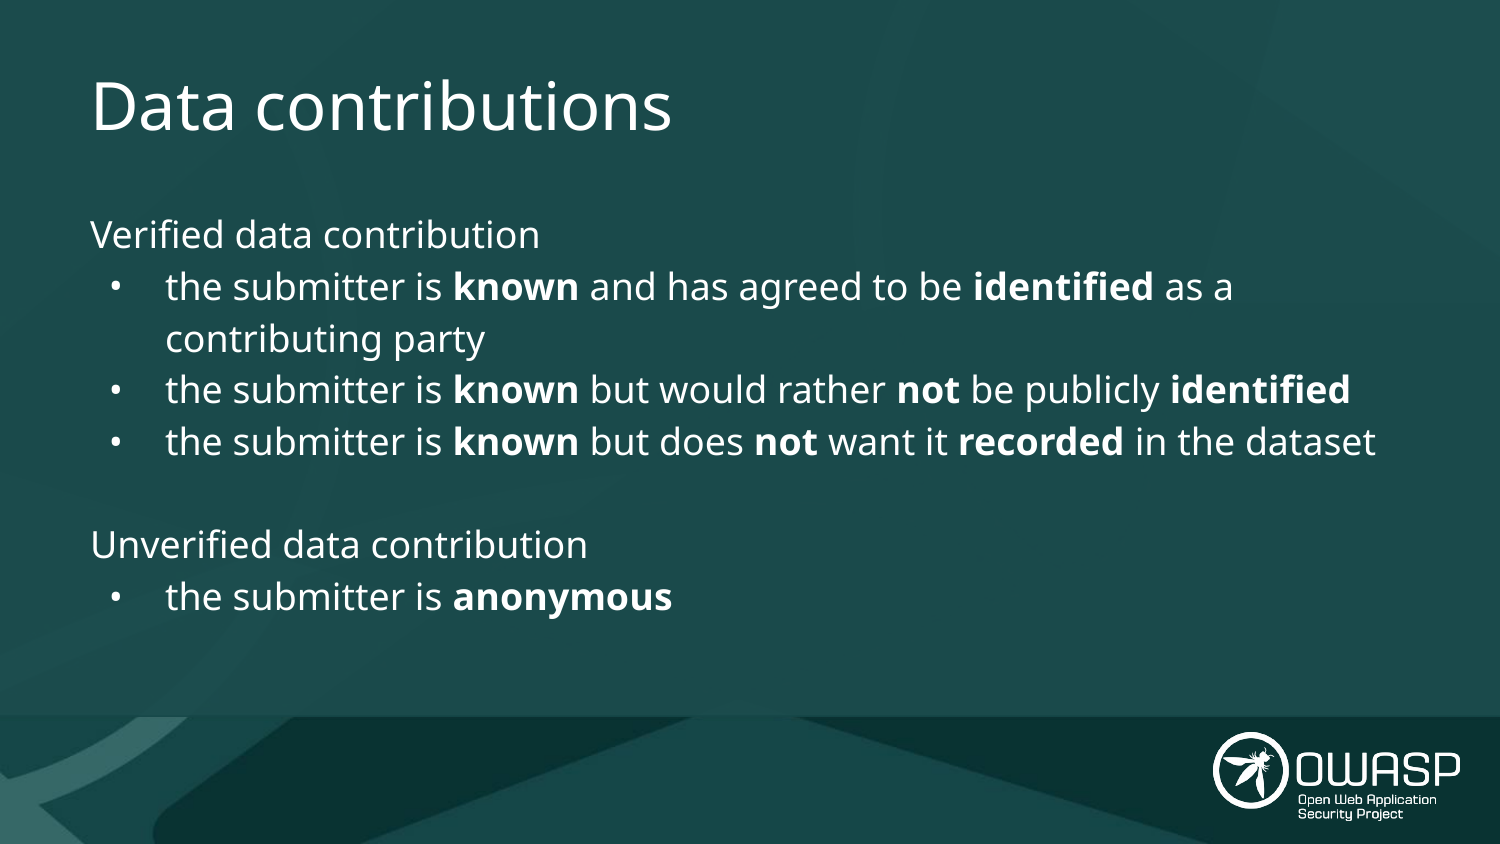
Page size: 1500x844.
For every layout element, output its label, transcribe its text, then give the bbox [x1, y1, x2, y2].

text_box [0, 0, 1500, 717]
title Data contributions [75, 33, 1425, 175]
picture [0, 717, 1500, 844]
list Verified data contribution the submitter is known and has agreed to be identified as a contributing party the submitter is known but would rather not be publicly identified the submitter is known but does not want it recorded in the dataset Unverified data contribution the submitter is anonymous [75, 196, 1425, 705]
